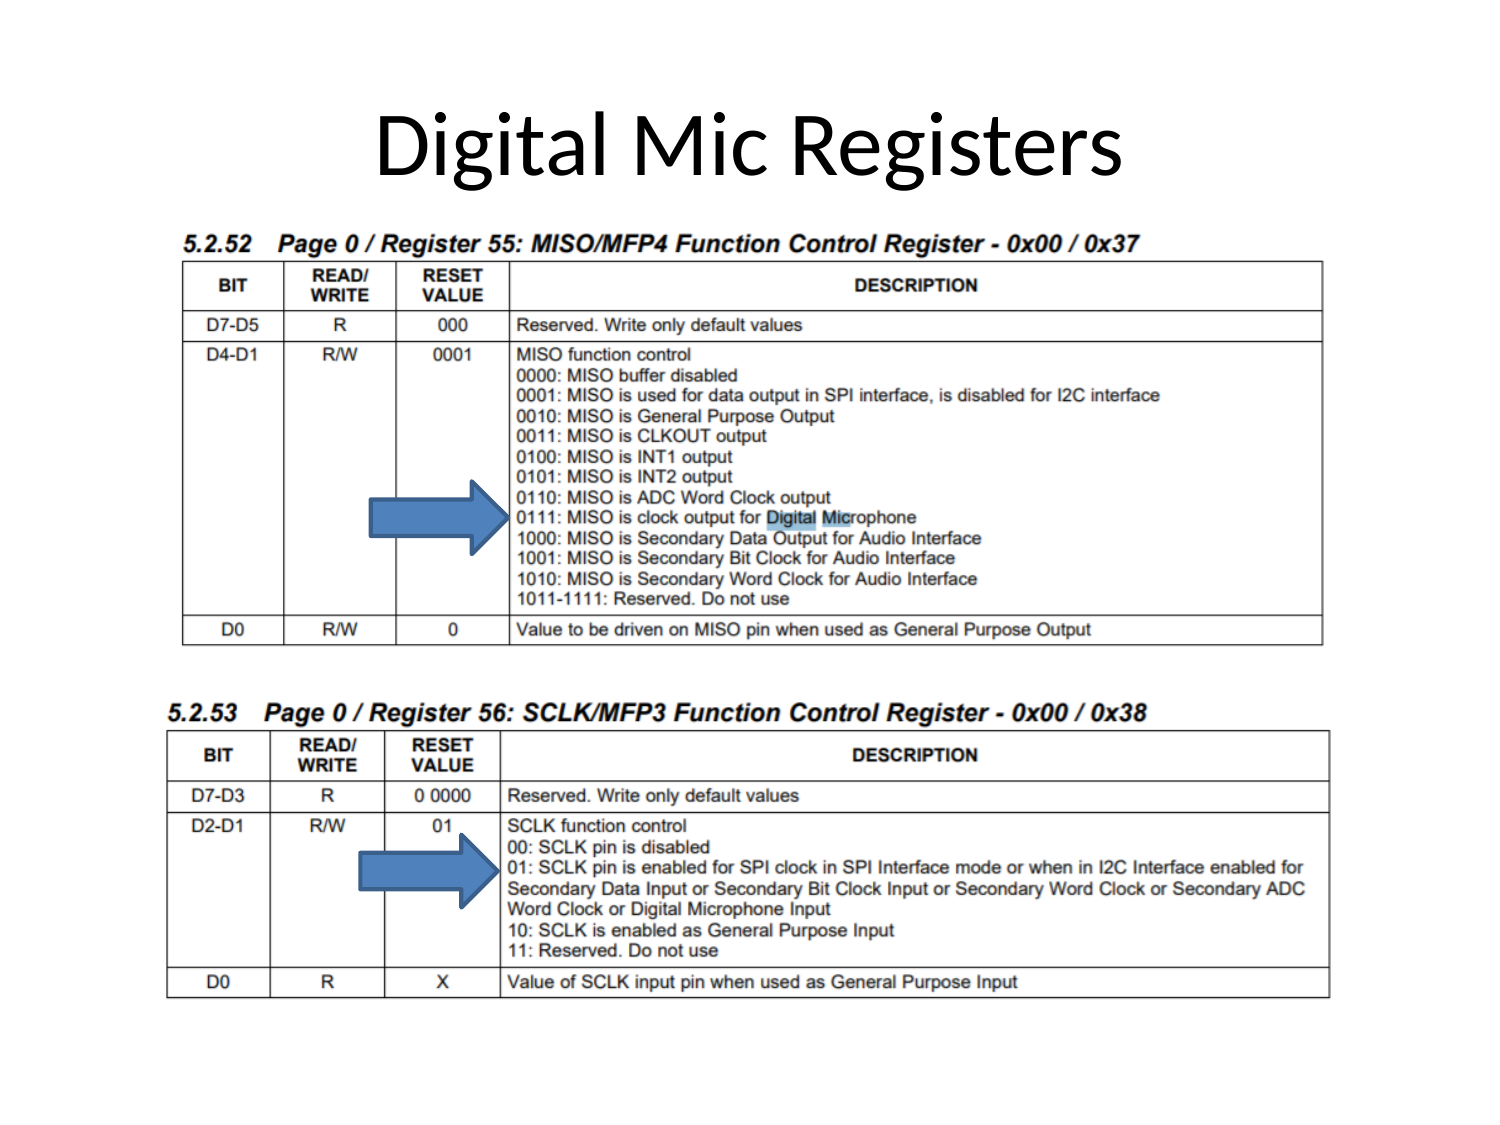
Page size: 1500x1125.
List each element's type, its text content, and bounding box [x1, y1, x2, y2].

picture [124, 676, 1376, 1010]
picture [171, 214, 1340, 660]
title Digital Mic Registers [75, 45, 1425, 233]
